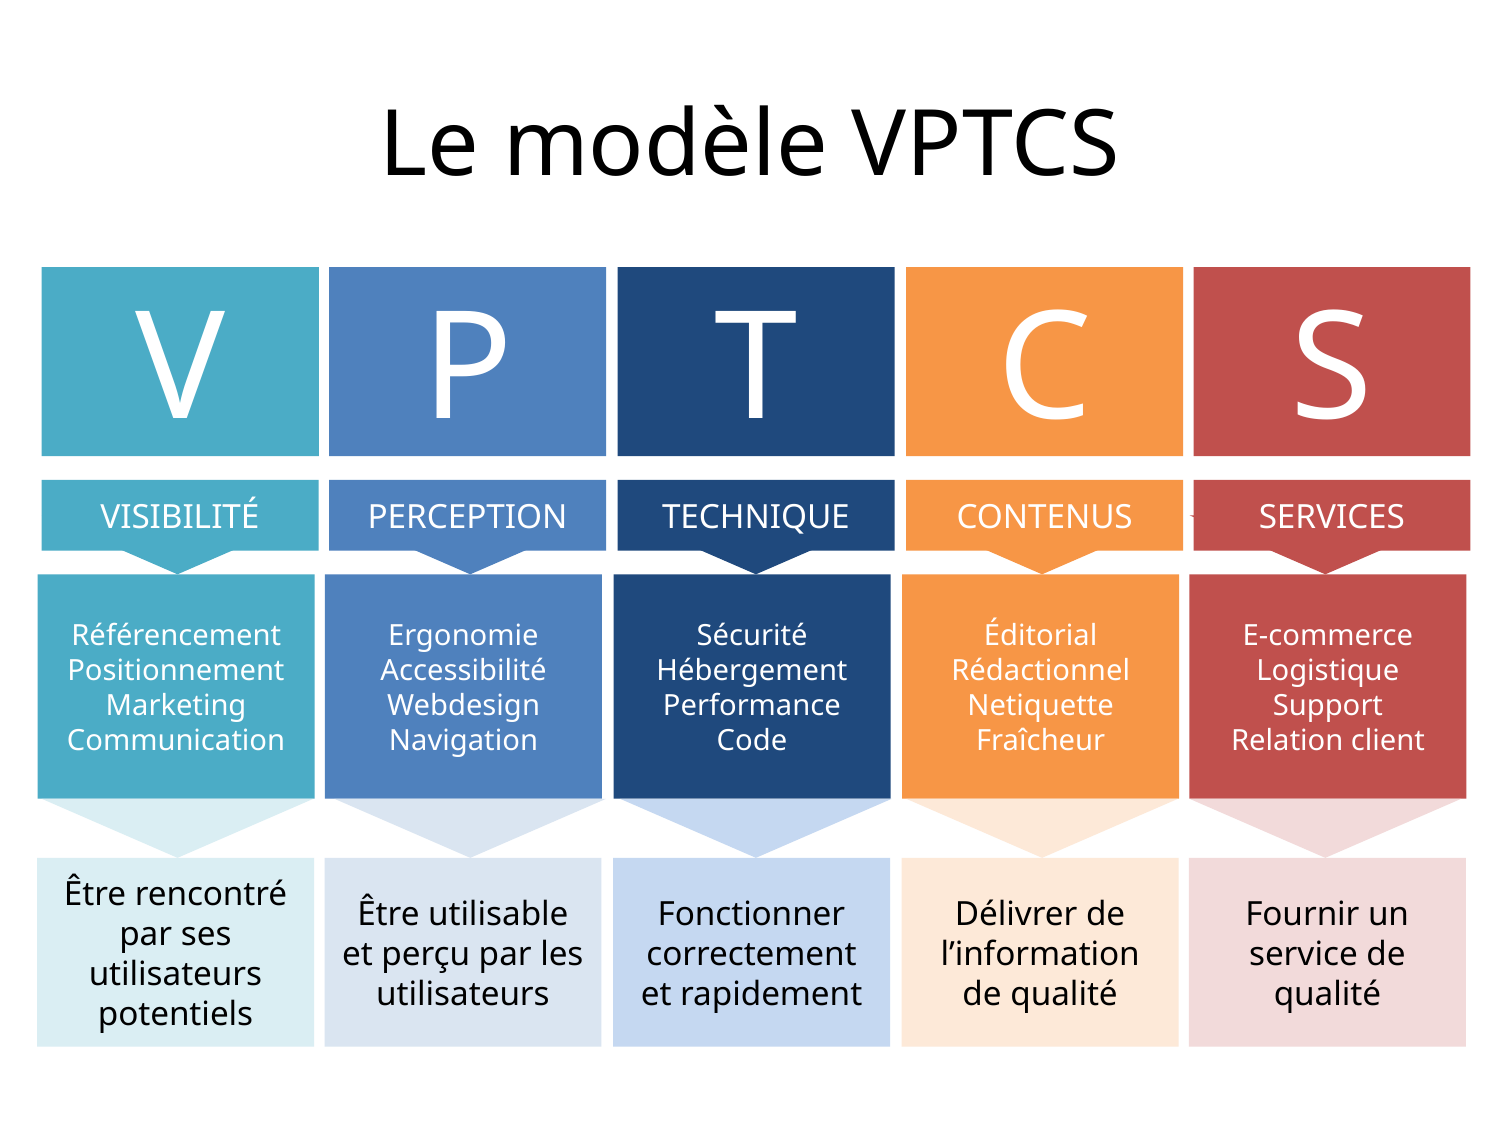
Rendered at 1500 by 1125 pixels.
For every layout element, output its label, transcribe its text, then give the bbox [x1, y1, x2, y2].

text_box [702, 551, 810, 574]
text_box [1189, 798, 1462, 857]
text_box Délivrer de l’information de qualité [901, 857, 1179, 1047]
text_box Fournir un service de qualité [1188, 857, 1466, 1047]
text_box [988, 551, 1096, 574]
text_box [416, 551, 524, 574]
title Le modèle VPTCS [75, 45, 1425, 233]
text_box [41, 798, 314, 857]
text_box Fonctionner correctement et rapidement [613, 857, 891, 1047]
text_box S [1193, 267, 1471, 457]
text_box T [617, 267, 895, 457]
text_box Être rencontré par ses utilisateurs potentiels [37, 857, 315, 1047]
text_box [123, 551, 232, 574]
text_box TECHNIQUE [617, 479, 895, 551]
text_box P [329, 267, 607, 457]
text_box [906, 798, 1178, 857]
text_box E-commerce Logistique Support Relation client [1189, 574, 1467, 799]
text_box Éditorial Rédactionnel Netiquette Fraîcheur [902, 574, 1180, 799]
text_box SERVICES [1193, 479, 1471, 551]
text_box [334, 798, 607, 857]
text_box [620, 798, 892, 857]
text_box [1271, 551, 1379, 574]
text_box VISIBILITÉ [41, 479, 319, 551]
text_box Sécurité Hébergement Performance Code [613, 574, 891, 799]
text_box V [41, 267, 319, 457]
text_box C [906, 267, 1184, 457]
text_box Référencement Positionnement Marketing Communication [37, 574, 315, 799]
text_box CONTENUS [906, 479, 1184, 551]
text_box Être utilisable et perçu par les utilisateurs [324, 857, 602, 1047]
text_box Ergonomie Accessibilité Webdesign Navigation [324, 574, 602, 799]
text_box PERCEPTION [329, 479, 607, 551]
